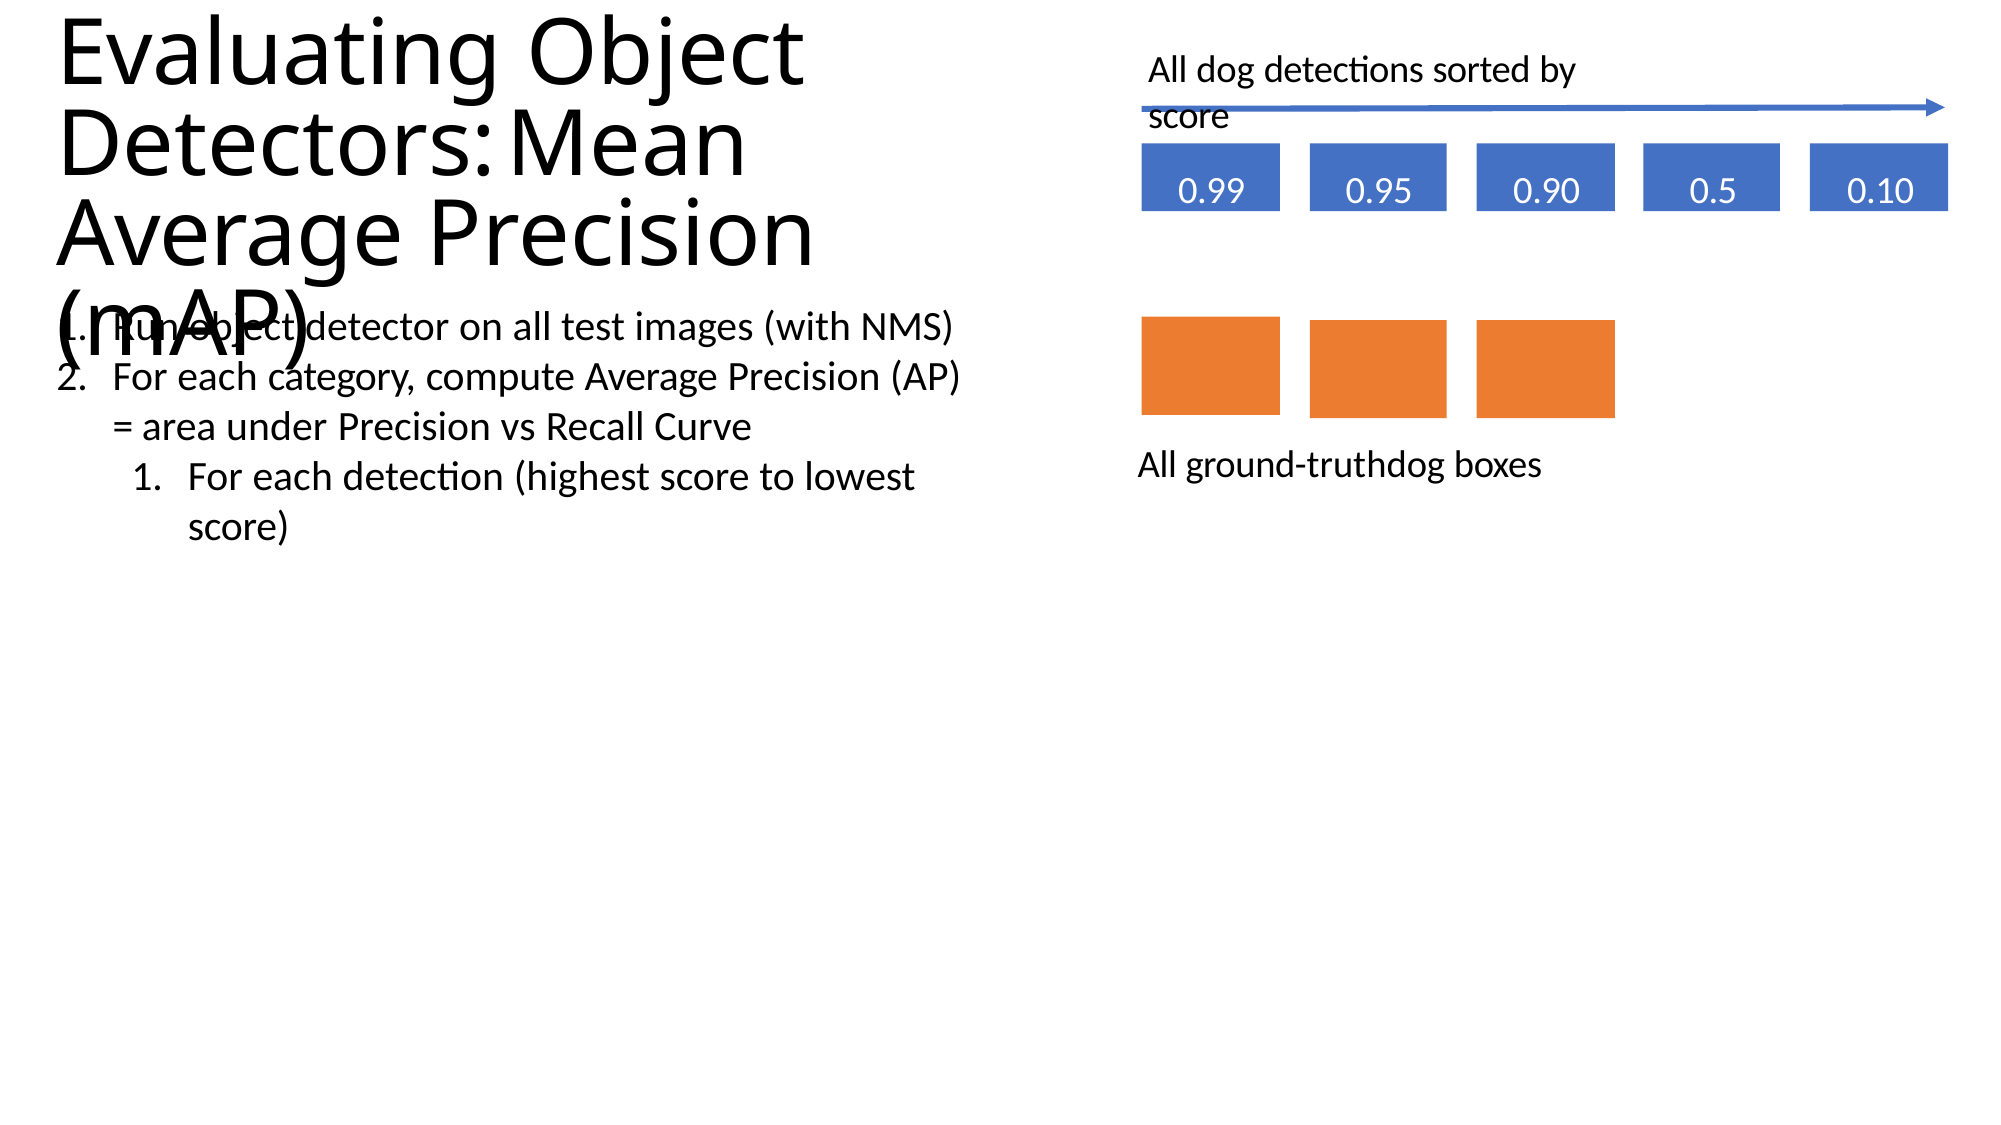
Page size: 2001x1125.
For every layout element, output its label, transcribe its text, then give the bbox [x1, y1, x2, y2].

text_box [1476, 320, 1615, 419]
text_box All dog detections sorted by score [1146, 41, 1665, 136]
text_box [1665, 98, 1945, 117]
text_box All ground-truthdog boxes [1135, 436, 1547, 485]
text_box [1309, 320, 1447, 419]
text_box Run object detector on all test images (with NMS) For each category, compute Average Precision (AP) = area under Precision vs Recall Curve For each detection (highest score to lowest score) [54, 296, 1027, 549]
text_box 0.90 [1476, 143, 1615, 212]
text_box [1141, 316, 1280, 415]
text_box 0.10 [1809, 143, 1949, 212]
title Evaluating Object Detectors: Mean Average Precision (mAP) [54, 0, 1005, 296]
text_box 0.5 [1643, 143, 1780, 212]
text_box 0.99 [1141, 143, 1280, 212]
text_box 0.95 [1309, 143, 1447, 212]
